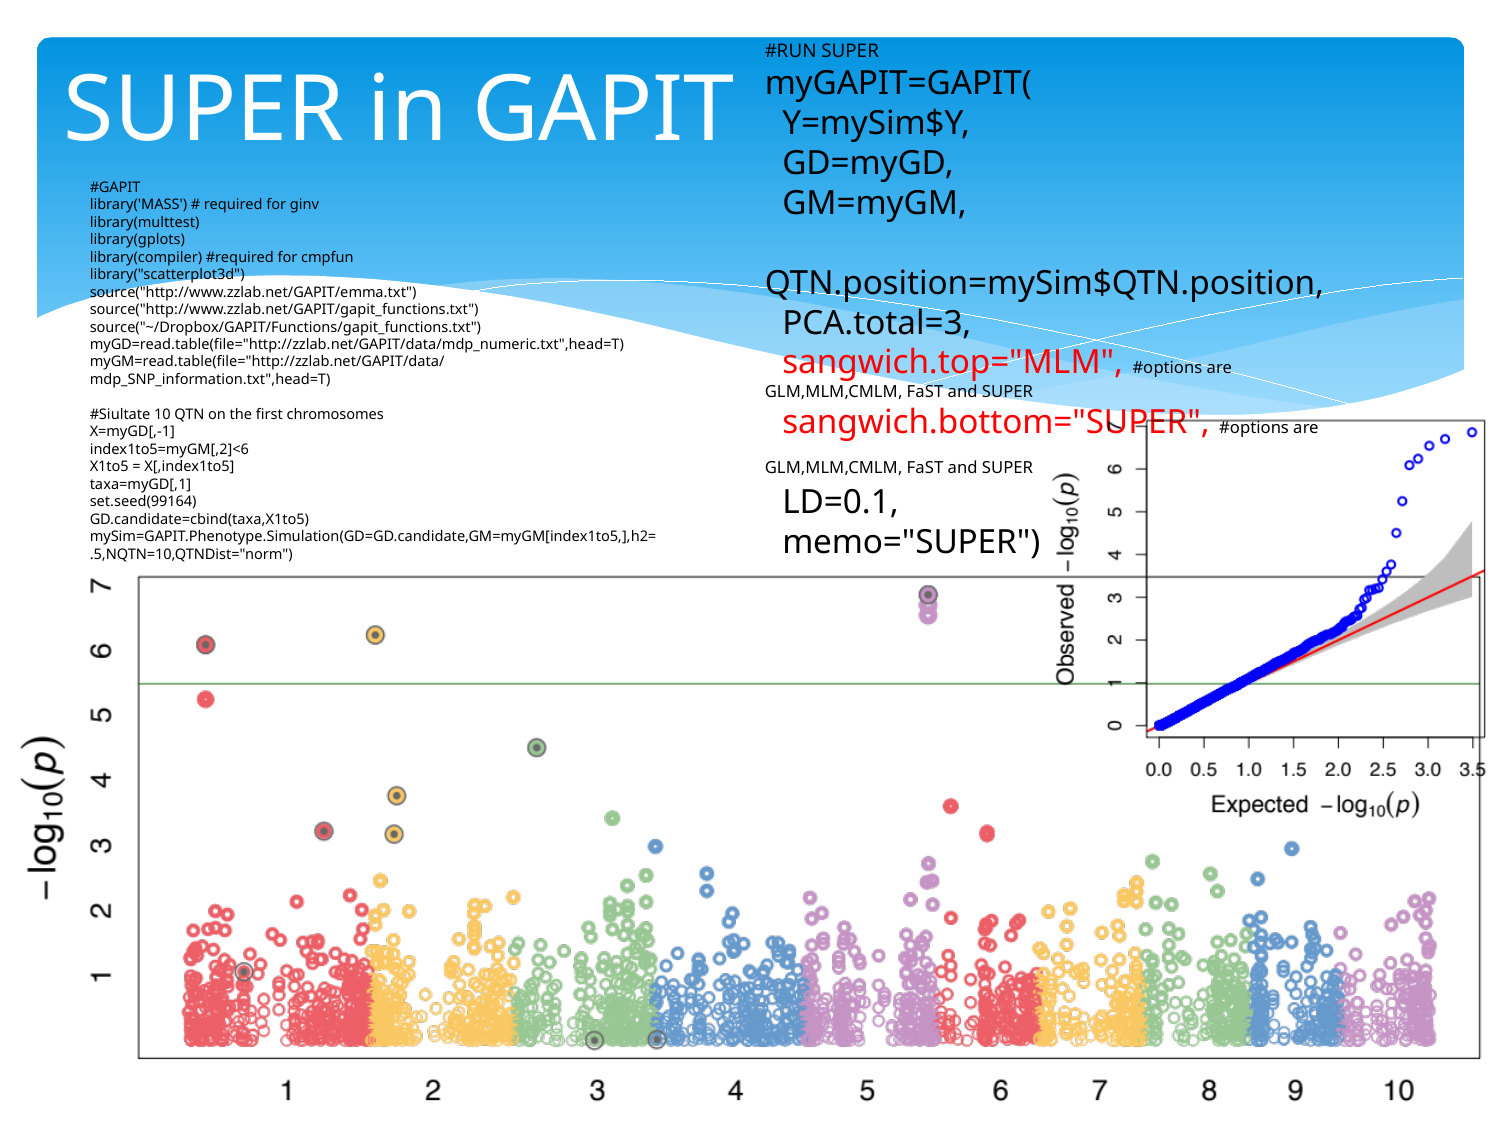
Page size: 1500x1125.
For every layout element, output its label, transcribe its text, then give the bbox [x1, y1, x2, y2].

text_box SUPER in GAPIT [0, 15, 813, 193]
picture [0, 404, 1500, 1125]
text_box #RUN SUPER myGAPIT=GAPIT( Y=mySim$Y, GD=myGD, GM=myGM, QTN.position=mySim$QTN.position, PCA.total=3, sangwich.top="MLM", #options are GLM,MLM,CMLM, FaST and SUPER sangwich.bottom="SUPER", #options are GLM,MLM,CMLM, FaST and SUPER LD=0.1, memo="SUPER") [750, 31, 1350, 554]
text_box #GAPIT library('MASS') # required for ginv library(multtest) library(gplots) library(compiler) #required for cmpfun library("scatterplot3d") source("http://www.zzlab.net/GAPIT/emma.txt") source("http://www.zzlab.net/GAPIT/gapit_functions.txt") source("~/Dropbox/GAPIT/Functions/gapit_functions.txt") myGD=read.table(file="http://zzlab.net/GAPIT/data/mdp_numeric.txt",head=T) myGM=read.table(file="http://zzlab.net/GAPIT/data/mdp_SNP_information.txt",head=T) #Siultate 10 QTN on the first chromosomes X=myGD[,-1] index1to5=myGM[,2]<6 X1to5 = X[,index1to5] taxa=myGD[,1] set.seed(99164) GD.candidate=cbind(taxa,X1to5) mySim=GAPIT.Phenotype.Simulation(GD=GD.candidate,GM=myGM[index1to5,],h2=.5,NQTN=10,QTNDist="norm") [75, 170, 675, 554]
